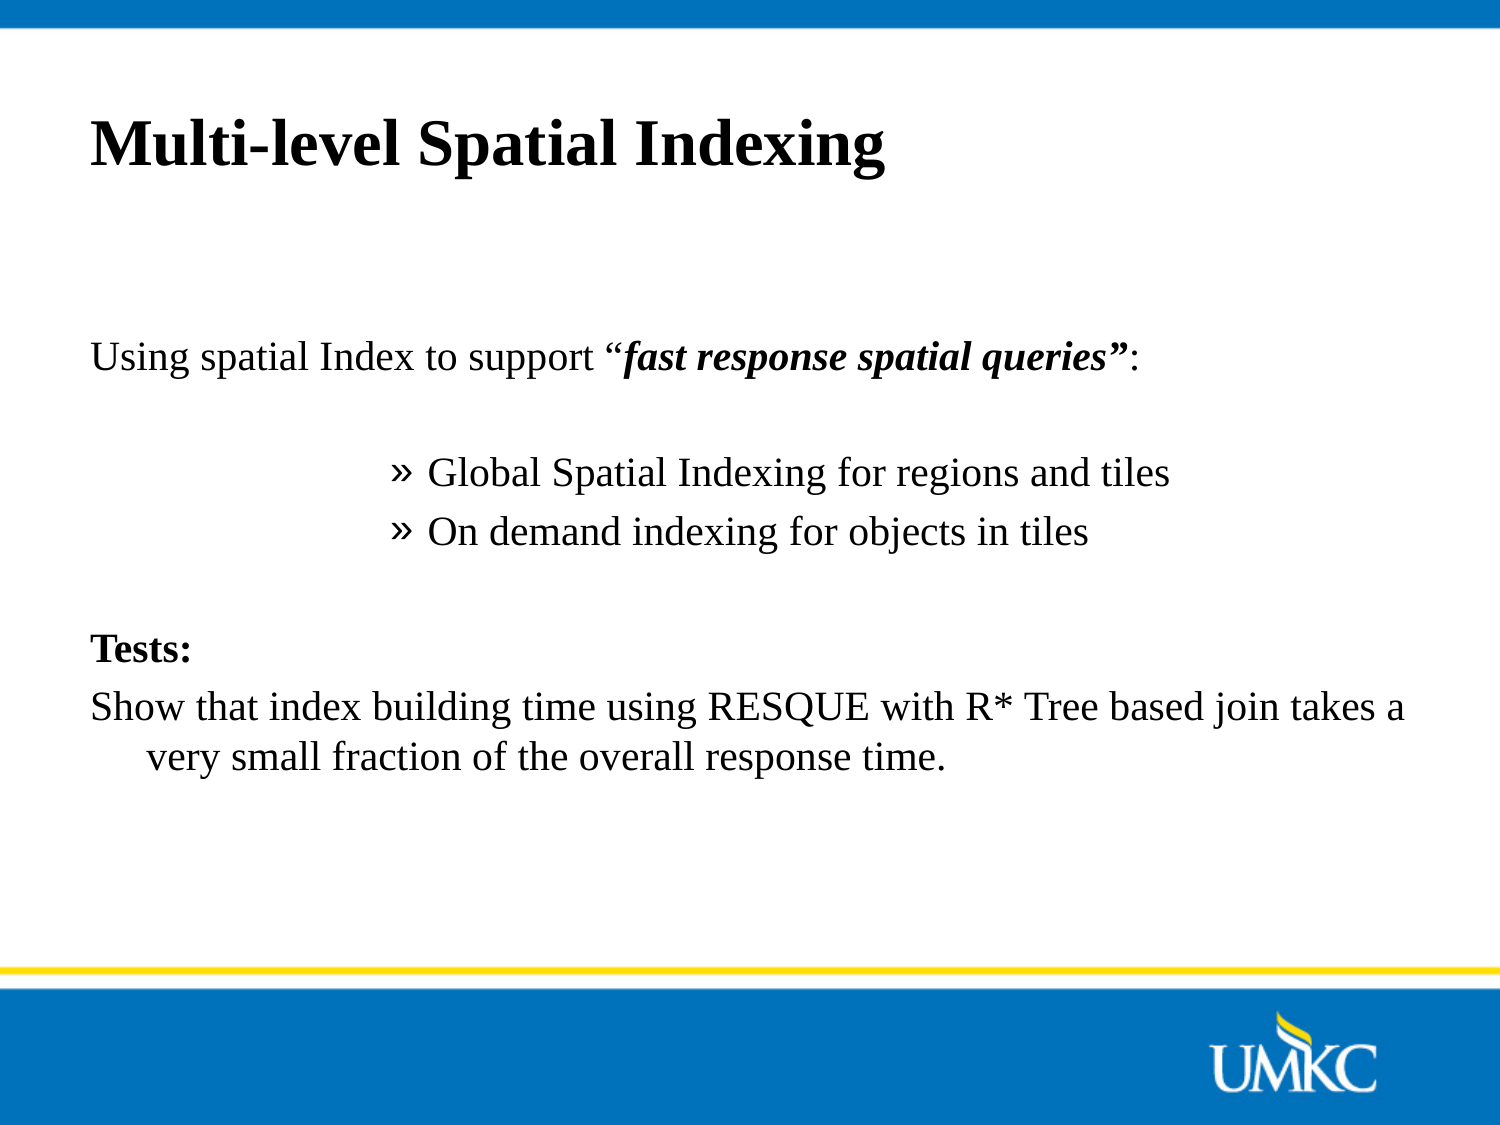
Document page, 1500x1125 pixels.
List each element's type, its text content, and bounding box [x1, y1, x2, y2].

picture [0, 0, 1500, 1125]
title Multi-level Spatial Indexing [75, 45, 1425, 233]
list Using spatial Index to support “fast response spatial queries”: Global Spatial Indexing for regions and tiles On demand indexing for objects in tiles Tests: Show that index building time using RESQUE with R* Tree based join takes a very small fraction of the overall response time. [75, 262, 1425, 956]
